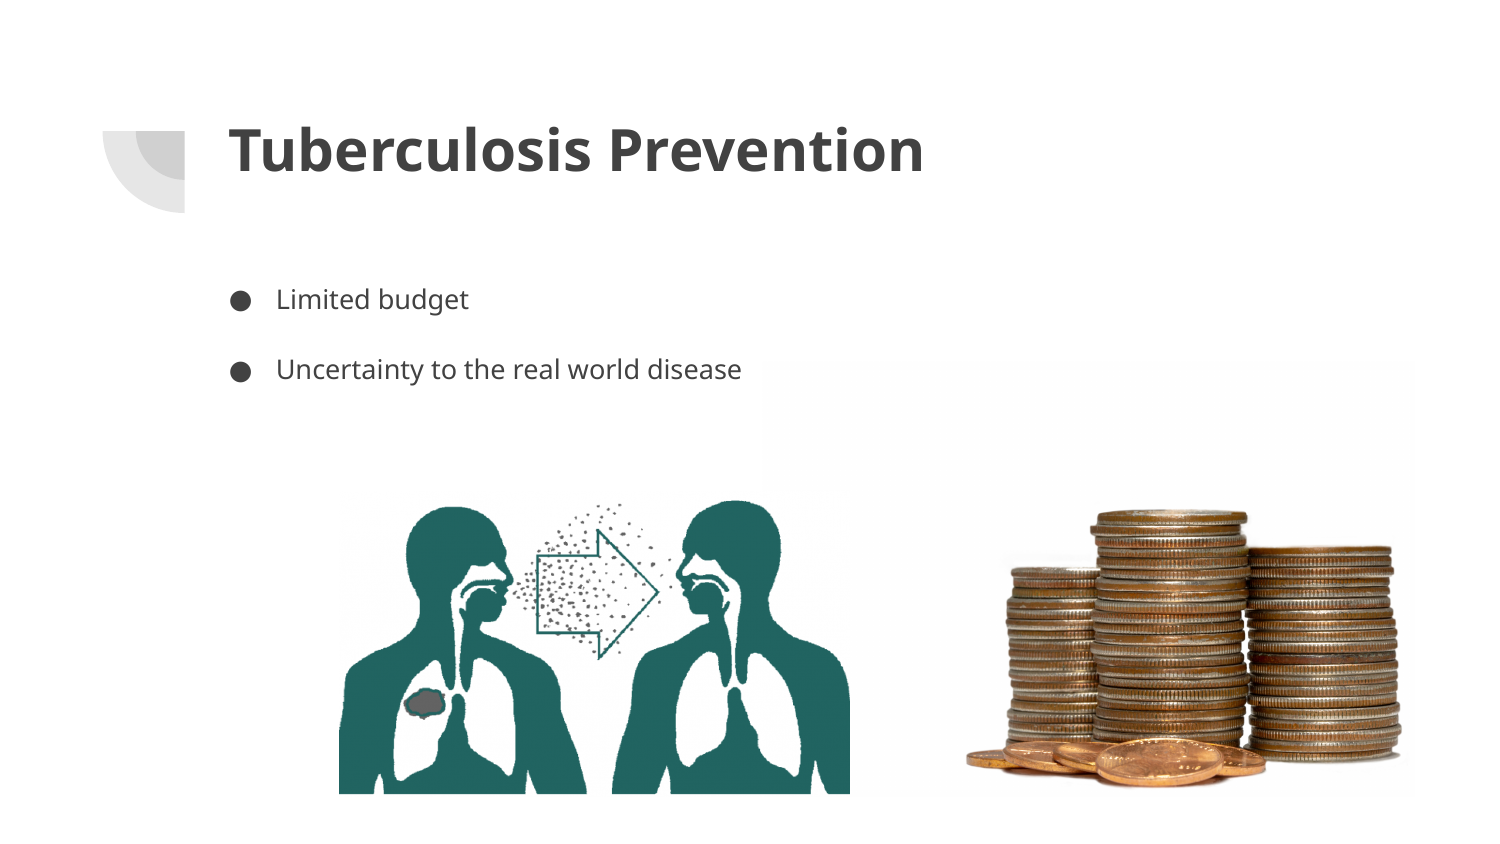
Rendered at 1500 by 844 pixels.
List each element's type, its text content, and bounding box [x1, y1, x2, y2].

list Limited budget Uncertainty to the real world disease [213, 262, 1368, 680]
title Tuberculosis Prevention [213, 98, 1368, 262]
picture [339, 361, 1415, 797]
